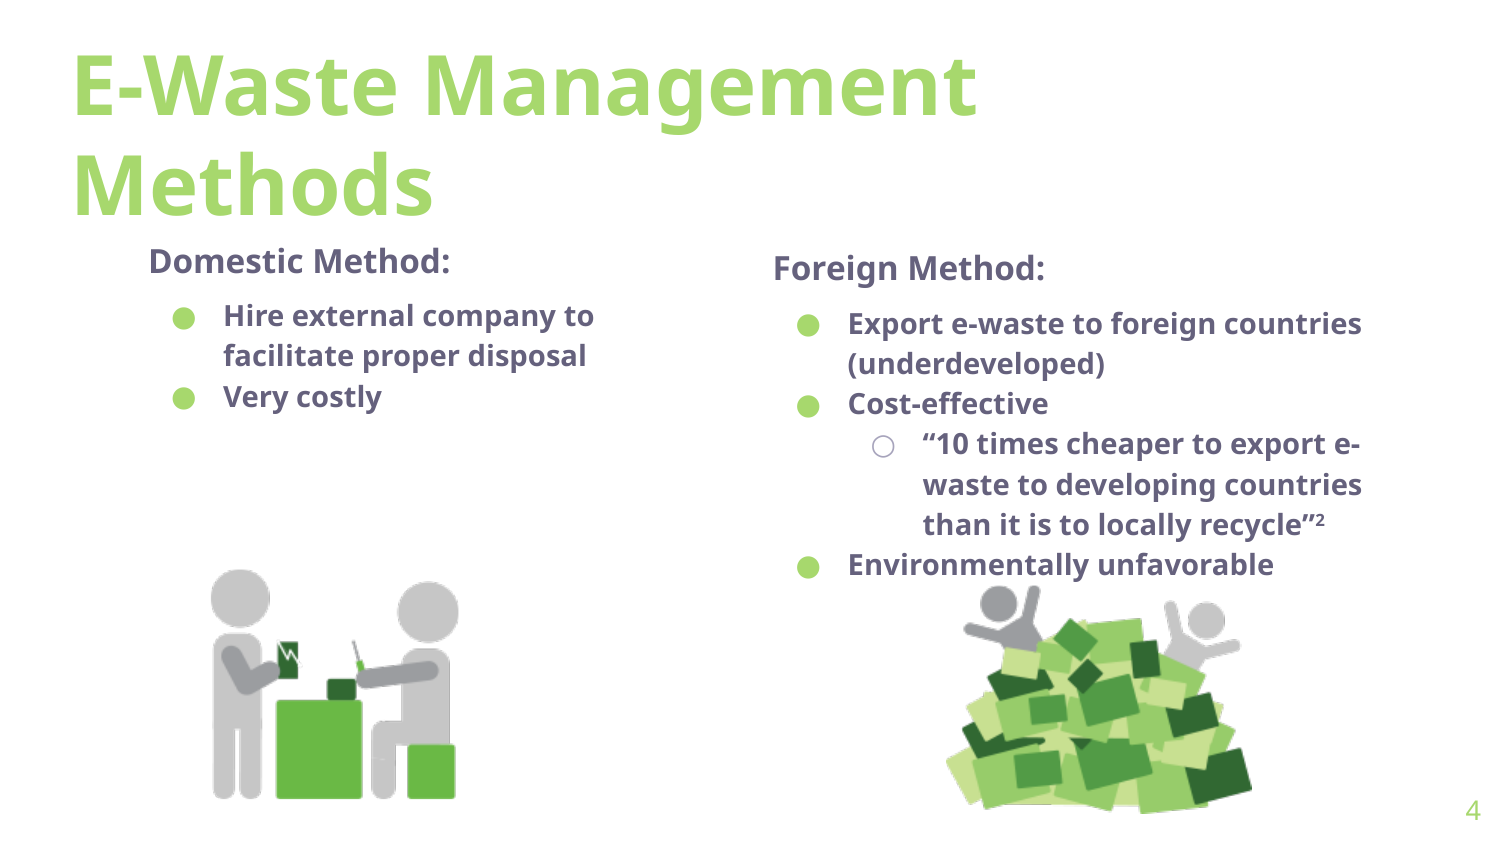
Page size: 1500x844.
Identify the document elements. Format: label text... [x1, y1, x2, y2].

text_box Foreign Method: Export e-waste to foreign countries (underdeveloped) Cost-effective “10 times cheaper to export e-waste to developing countries than it is to locally recycle”2 Environmentally unfavorable [757, 178, 1441, 650]
picture [946, 566, 1252, 814]
slide_number ‹#› [1391, 779, 1482, 844]
text_box Domestic Method: Hire external company to facilitate proper disposal Very costly [133, 125, 732, 597]
title E-Waste Management Methods [70, 91, 1105, 233]
picture [177, 555, 483, 804]
